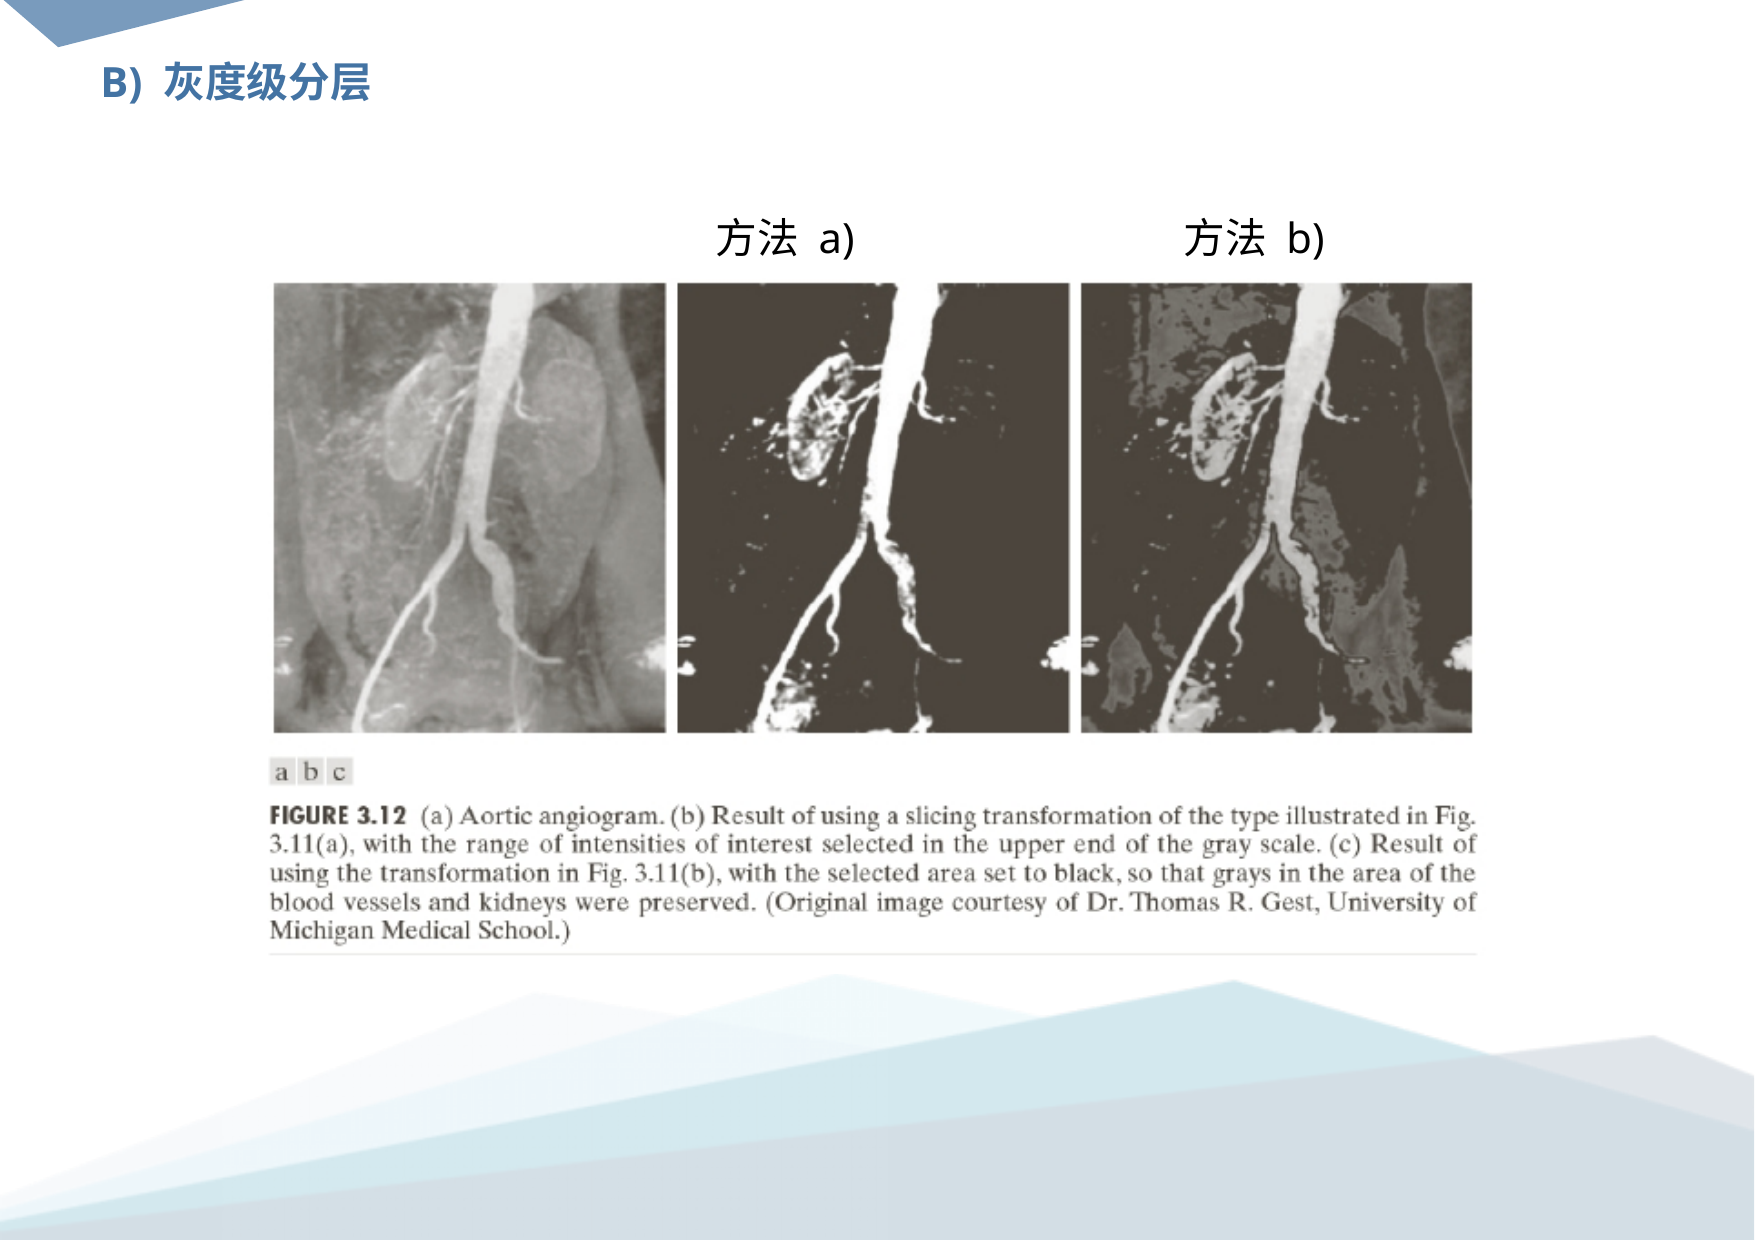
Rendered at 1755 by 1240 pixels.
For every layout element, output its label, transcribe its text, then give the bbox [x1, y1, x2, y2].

picture [0, 974, 1755, 1240]
text_box 方法 b) [1183, 226, 1408, 269]
picture [267, 278, 1487, 961]
text_box [3, 0, 245, 48]
text_box B) 灰度级分层 [100, 62, 822, 114]
text_box 方法 a) [715, 226, 928, 269]
